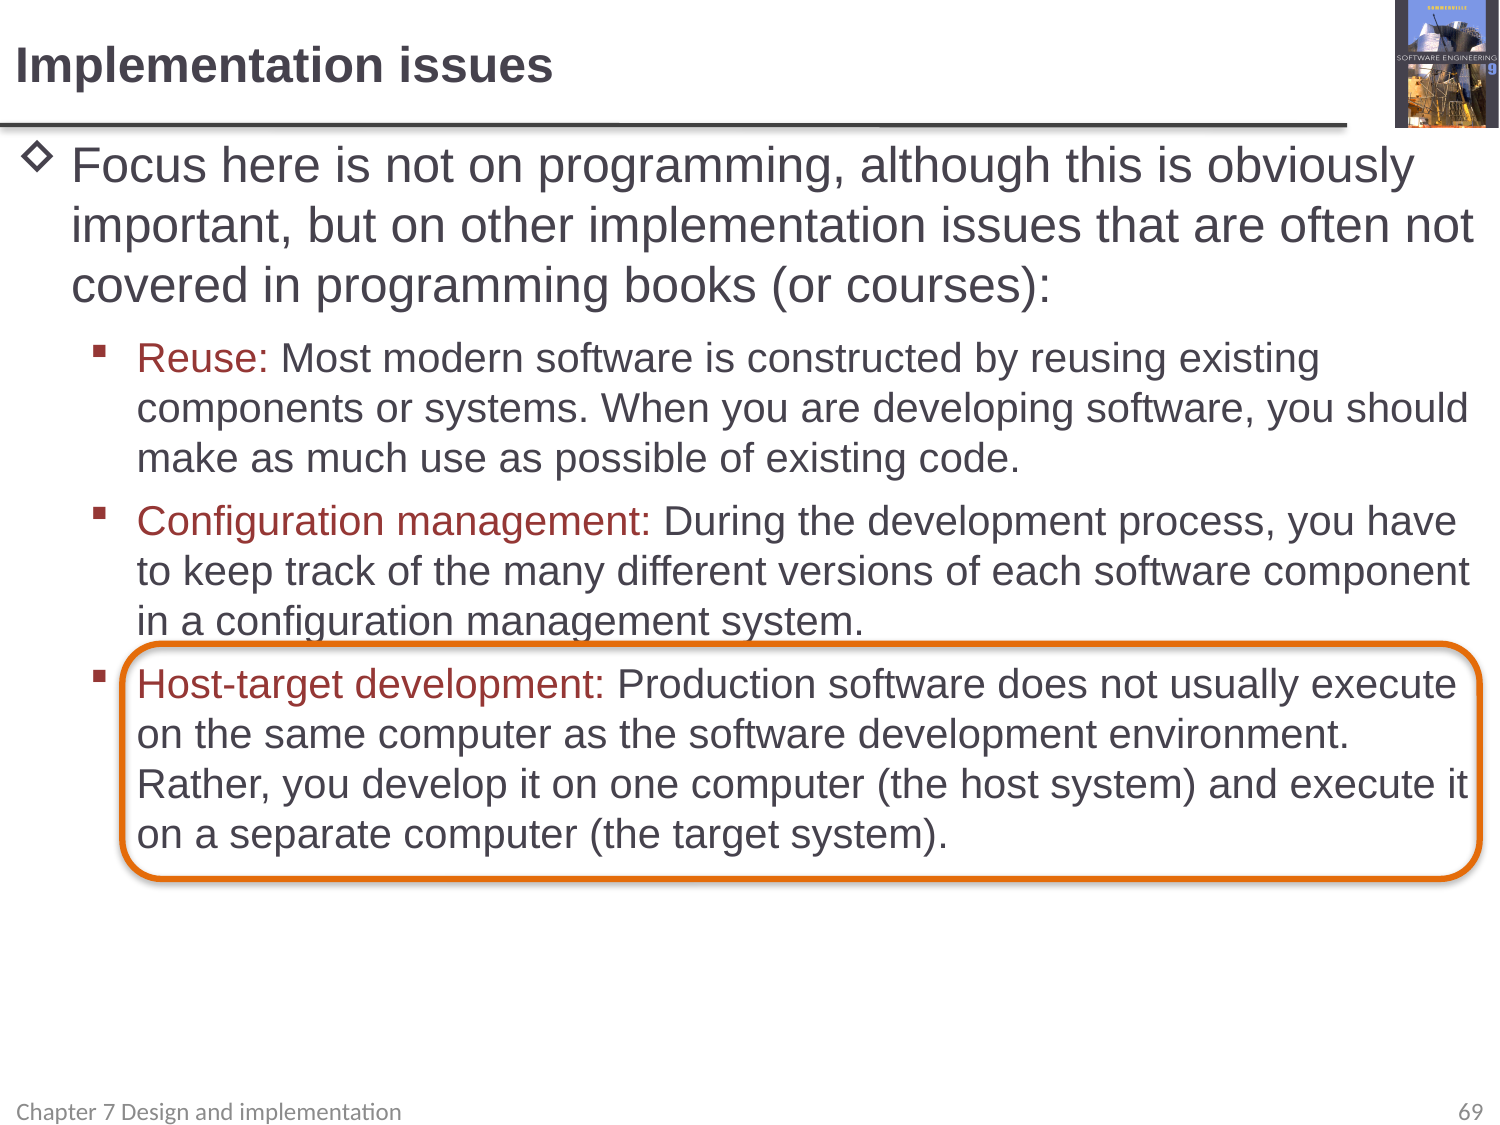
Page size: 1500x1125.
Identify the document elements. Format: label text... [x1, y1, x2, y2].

slide_number 69 [1148, 1095, 1499, 1125]
text_box [121, 642, 1481, 880]
title Implementation issues [0, 0, 1397, 125]
list Focus here is not on programming, although this is obviously important, but on other implementation issues that are often not covered in programming books (or courses): Reuse: Most modern software is constructed by reusing existing components or systems. When you are developing software, you should make as much use as possible of existing code. Configuration management: During the development process, you have to keep track of the many different versions of each software component in a configuration management system. Host-target development: Production software does not usually execute on the same computer as the software development environment. Rather, you develop it on one computer (the host system) and execute it on a separate computer (the target system). [0, 125, 1500, 1017]
picture [1397, 0, 1499, 125]
footer Chapter 7 Design and implementation [1, 1095, 477, 1125]
